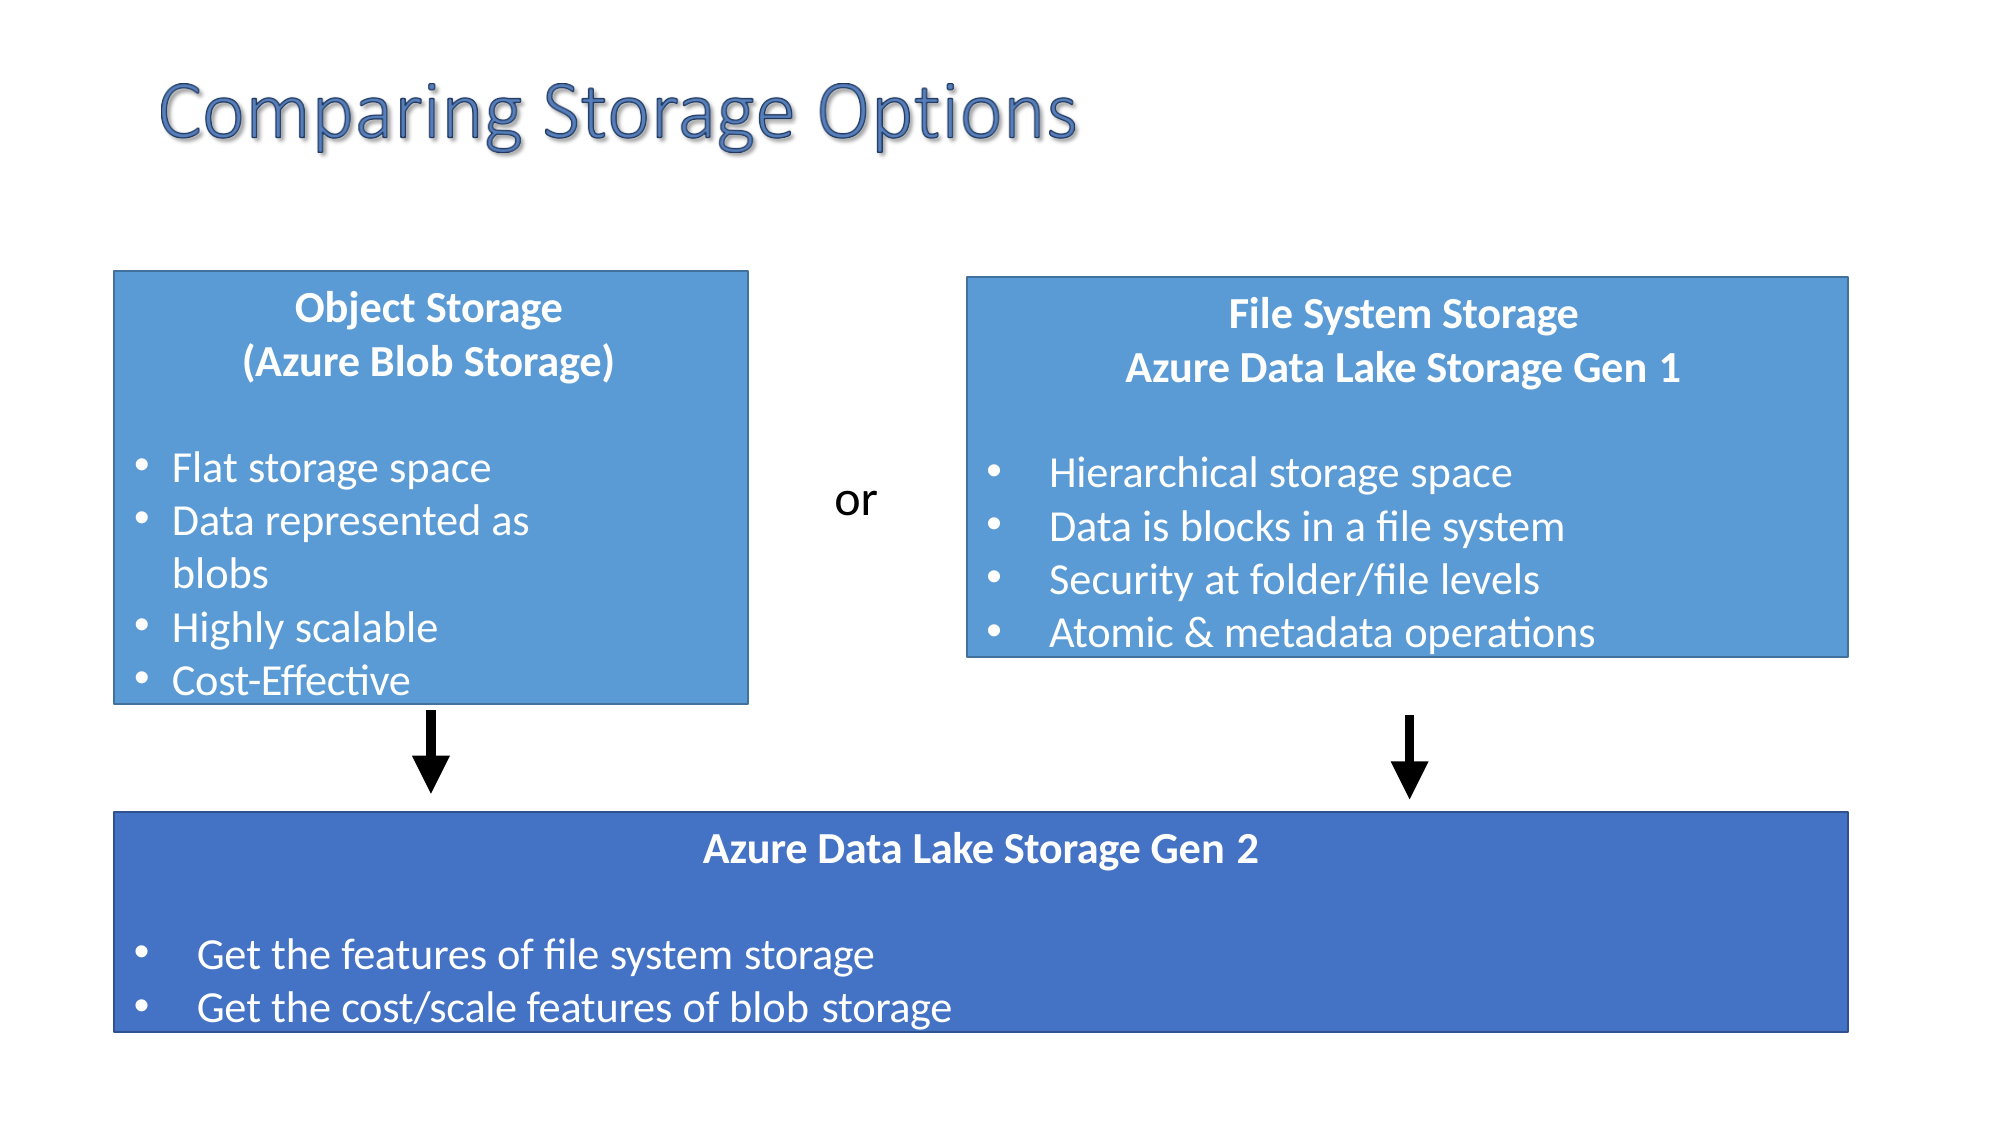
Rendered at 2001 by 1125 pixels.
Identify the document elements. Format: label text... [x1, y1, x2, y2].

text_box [1390, 715, 1429, 800]
text_box File System Storage Azure Data Lake Storage Gen 1 Hierarchical storage space Data is blocks in a file system Security at folder/file levels Atomic & metadata operations [966, 277, 1848, 657]
text_box Azure Data Lake Storage Gen 2 Get the features of file system storage Get the cost/scale features of blob storage [114, 812, 1848, 1032]
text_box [158, 80, 1084, 163]
text_box or [831, 462, 881, 526]
text_box Object Storage (Azure Blob Storage) Flat storage space Data represented as blobs Highly scalable Cost-Effective [114, 271, 748, 705]
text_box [411, 709, 451, 795]
